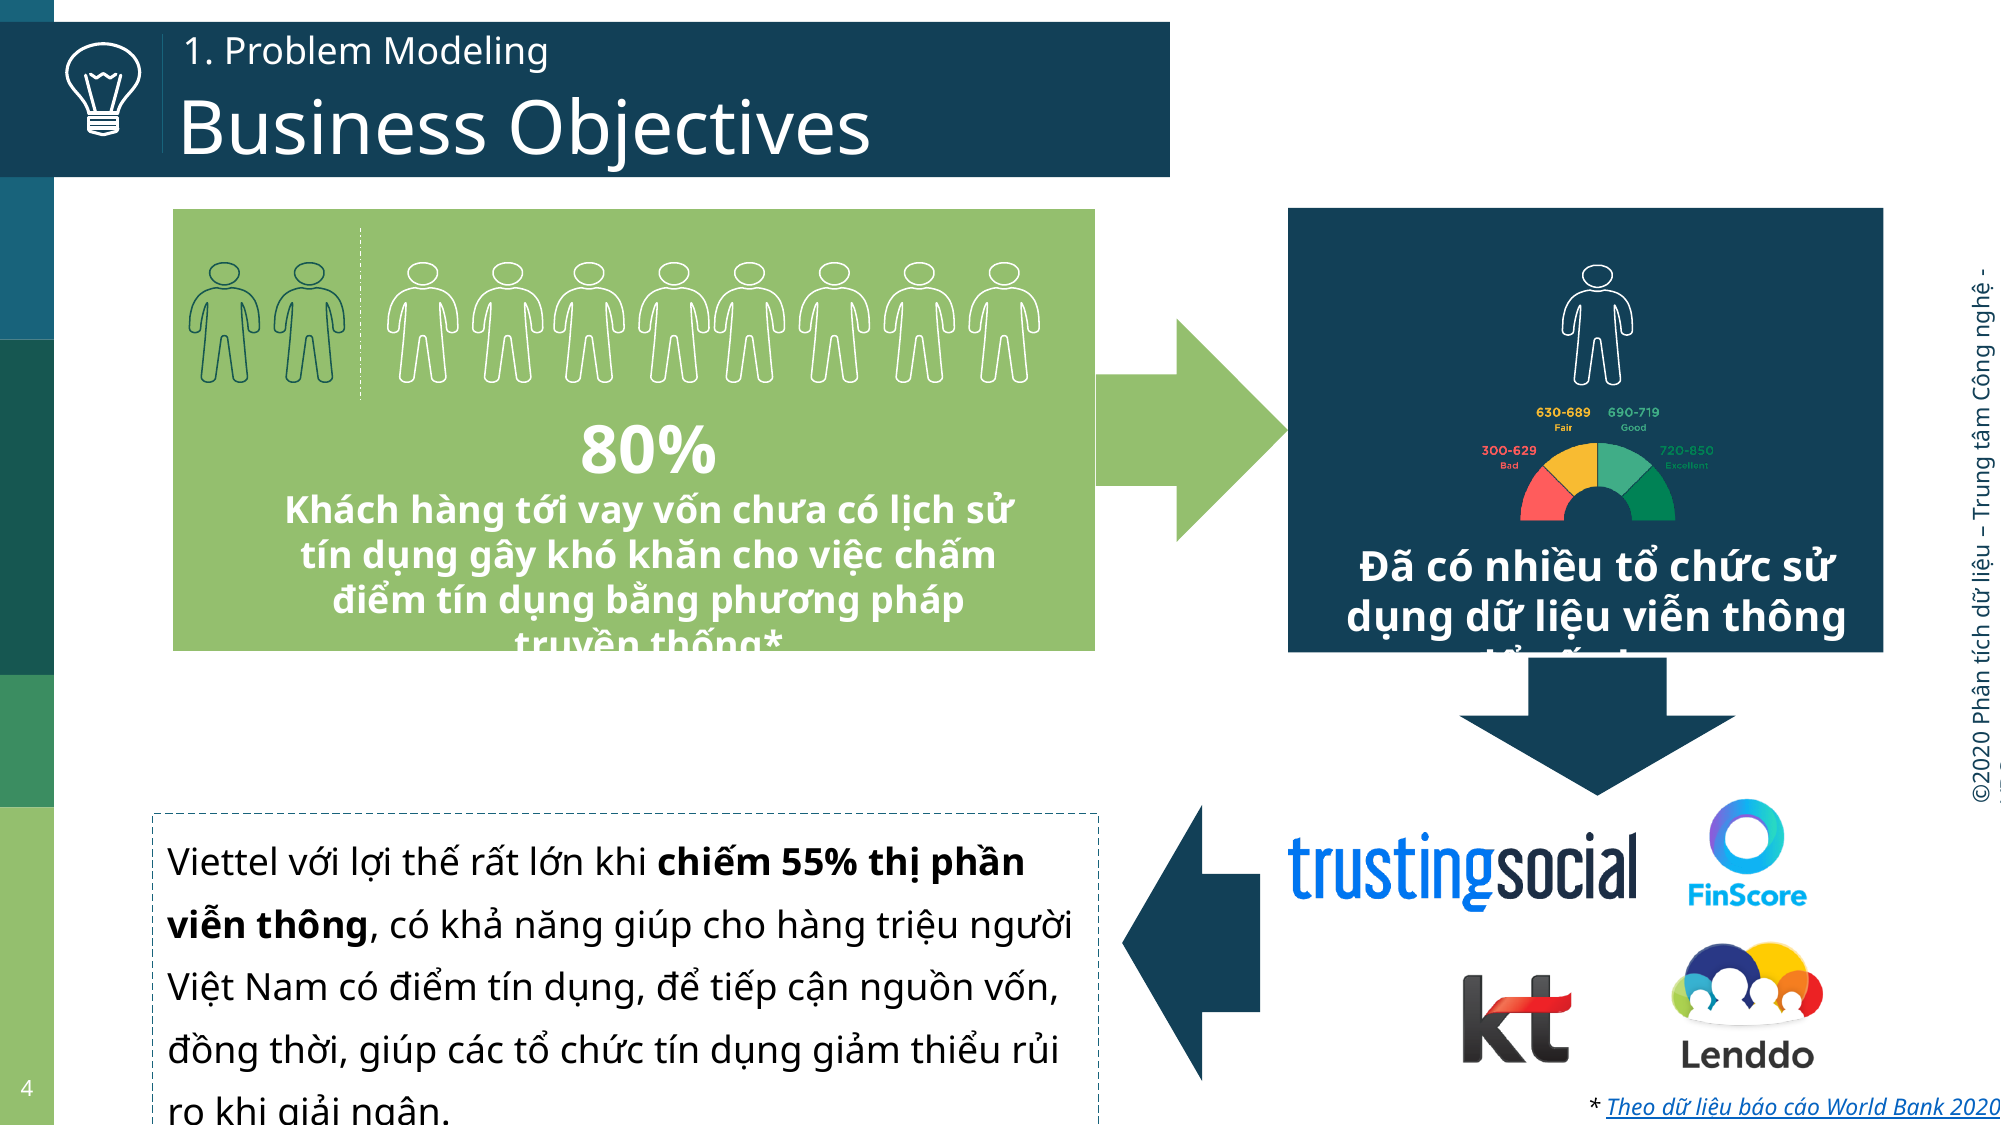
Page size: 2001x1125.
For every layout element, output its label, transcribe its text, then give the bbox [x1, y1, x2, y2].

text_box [387, 262, 458, 383]
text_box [472, 262, 543, 383]
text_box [799, 262, 870, 383]
picture [1667, 939, 1828, 1069]
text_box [66, 43, 140, 135]
slide_number 4 [0, 1054, 66, 1125]
text_box Viettel với lợi thế rất lớn khi chiếm 55% thị phần viễn thông, có khả năng giúp cho hàng triệu người Việt Nam có điểm tín dụng, để tiếp cận nguồn vốn, đồng thời, giúp các tổ chức tín dụng giảm thiểu rủi ro khi giải ngân. [152, 813, 1099, 1125]
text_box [189, 262, 260, 383]
picture [1288, 832, 1636, 914]
text_box [1455, 656, 1740, 797]
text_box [969, 262, 1040, 383]
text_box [1562, 265, 1633, 385]
text_box 80% Khách hàng tới vay vốn chưa có lịch sử tín dụng gây khó khăn cho việc chấm điểm tín dụng bằng phương pháp truyền thống* [259, 399, 1040, 674]
picture [1481, 387, 1714, 529]
text_box [1094, 316, 1287, 545]
text_box [171, 207, 1097, 653]
text_box Business Objectives [162, 72, 1135, 178]
text_box * Theo dữ liệu báo cáo World Bank 2020 [1572, 1085, 2000, 1125]
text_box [638, 262, 709, 383]
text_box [884, 262, 955, 383]
picture [1684, 795, 1812, 910]
text_box [1120, 800, 1262, 1085]
picture [1462, 974, 1572, 1063]
title 1. Problem Modeling [162, 32, 740, 72]
text_box [1287, 207, 1884, 653]
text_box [714, 262, 785, 383]
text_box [274, 262, 345, 383]
text_box Đã có nhiều tổ chức sử dụng dữ liệu viễn thông để xếp hạng [1305, 532, 1890, 698]
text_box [554, 262, 625, 383]
